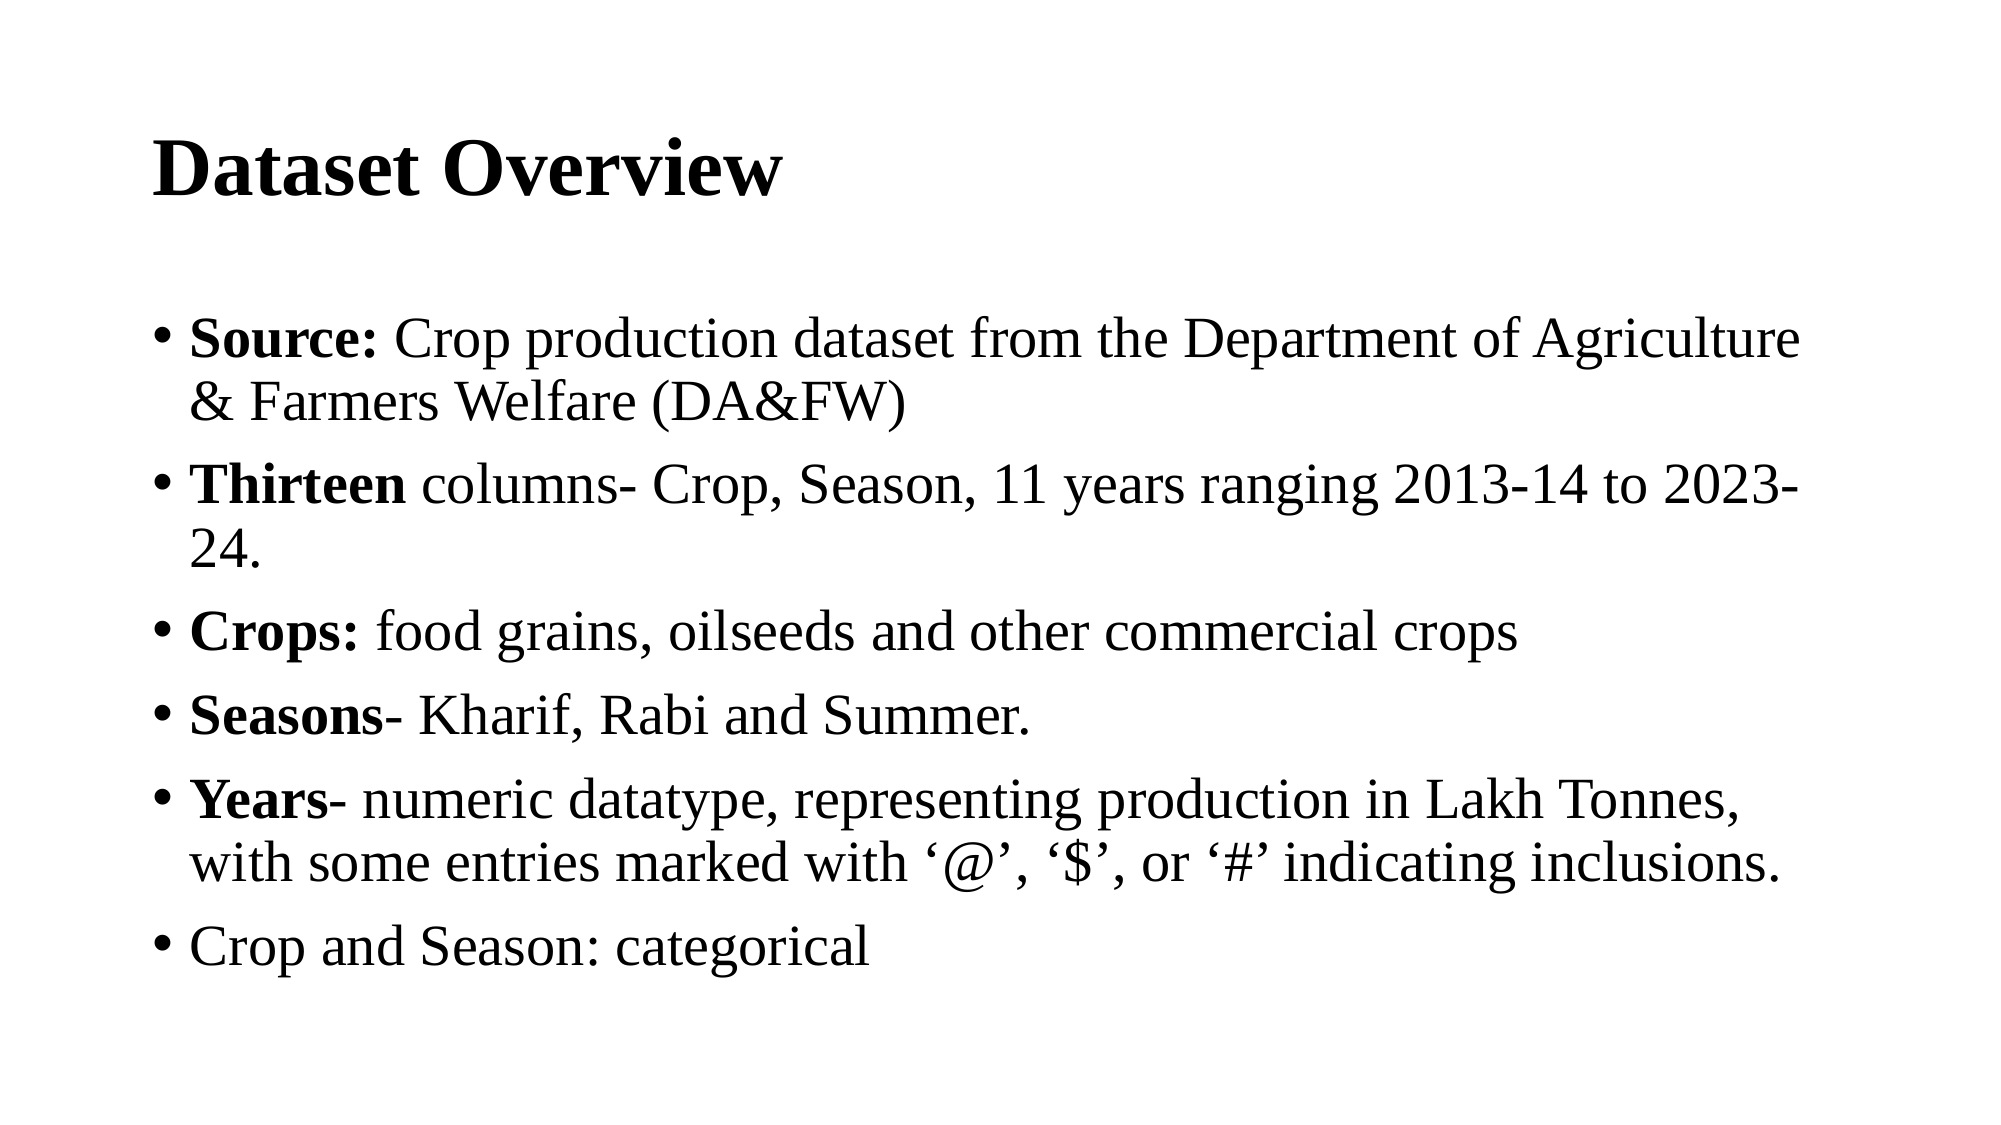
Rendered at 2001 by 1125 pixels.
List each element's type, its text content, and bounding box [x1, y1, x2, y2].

title Dataset Overview [137, 59, 1863, 278]
list Source: Crop production dataset from the Department of Agriculture & Farmers Welfare (DA&FW) Thirteen columns- Crop, Season, 11 years ranging 2013-14 to 2023-24. Crops: food grains, oilseeds and other commercial crops Seasons- Kharif, Rabi and Summer. Years- numeric datatype, representing production in Lakh Tonnes, with some entries marked with ‘@’, ‘$’, or ‘#’ indicating inclusions. Crop and Season: categorical [137, 299, 1863, 1014]
